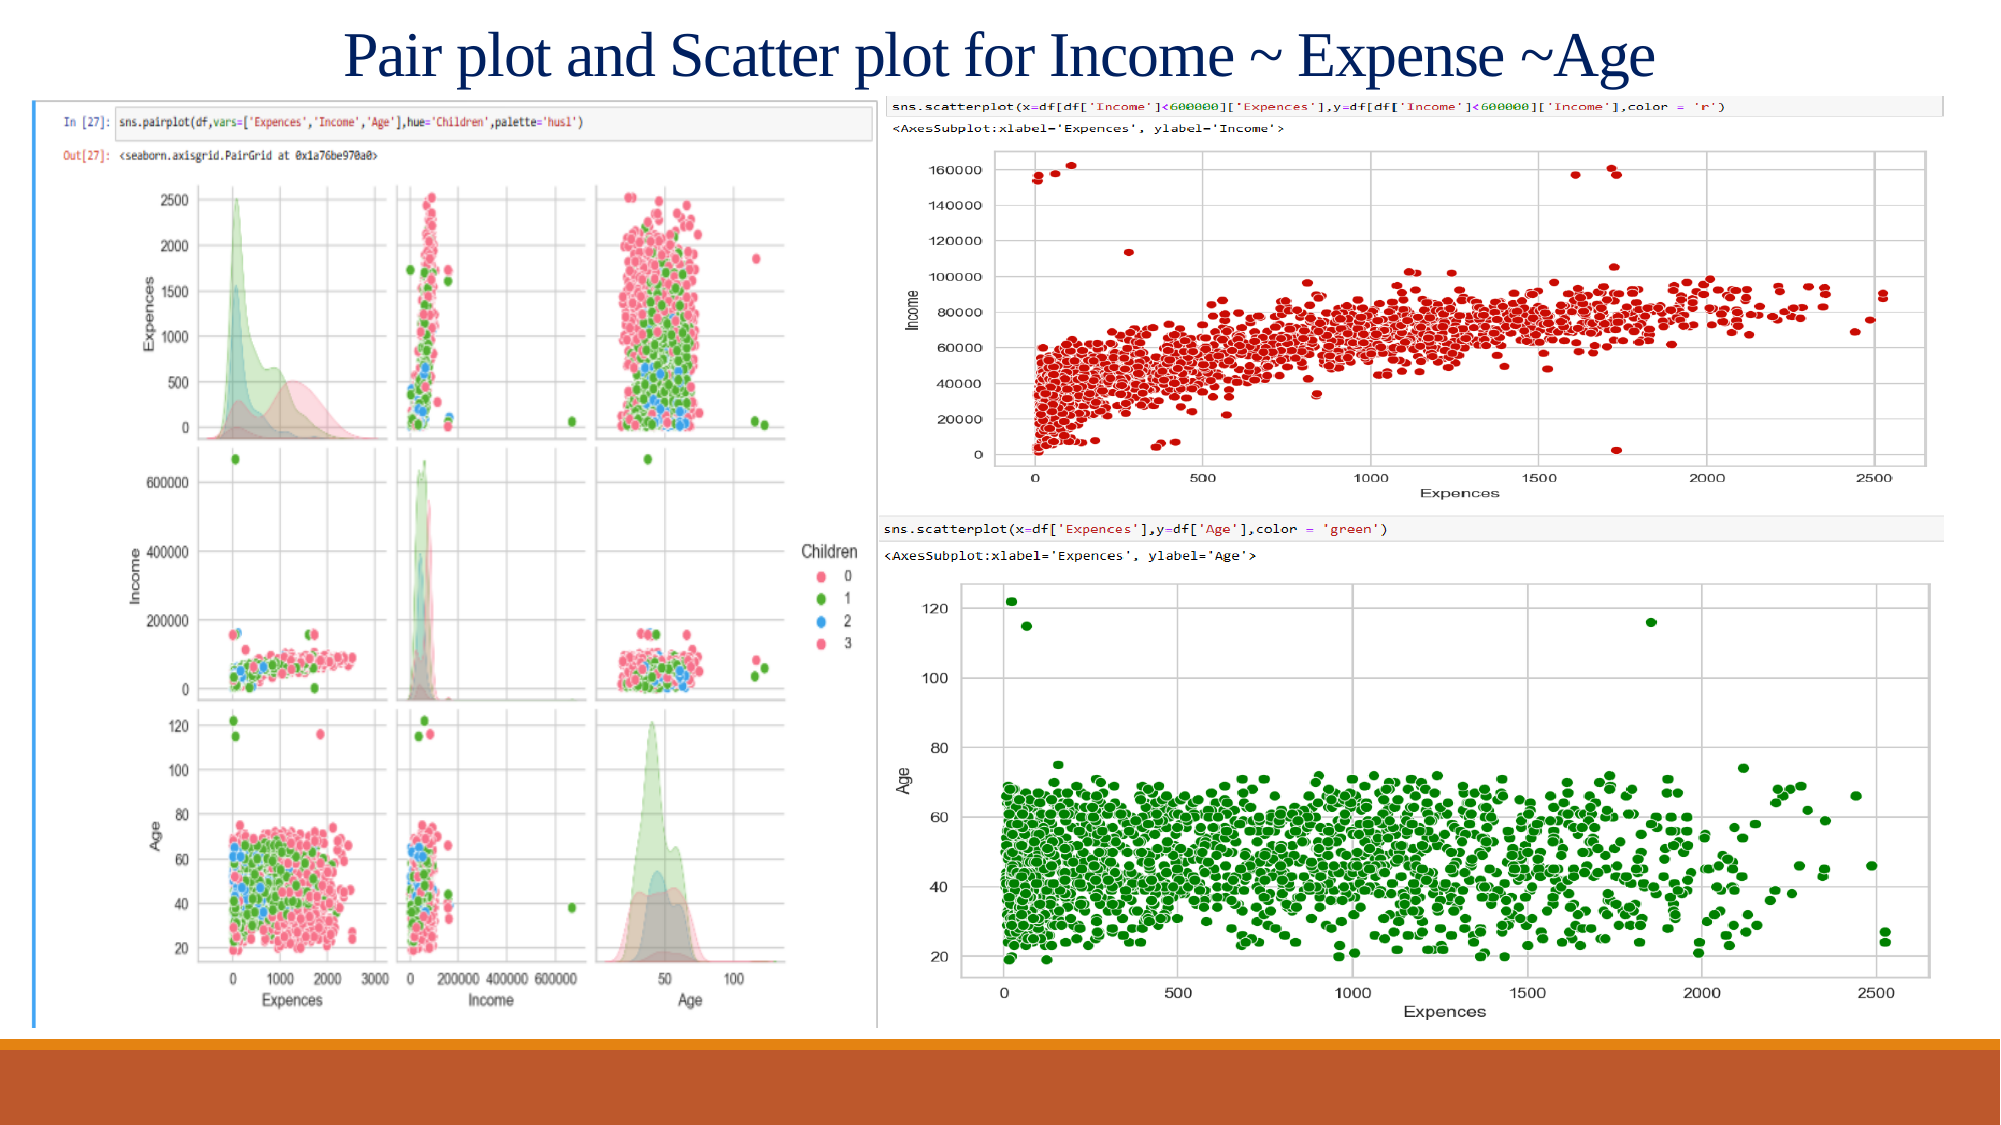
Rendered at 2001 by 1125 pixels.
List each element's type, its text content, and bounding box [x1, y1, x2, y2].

picture [878, 509, 1945, 1029]
title Pair plot and Scatter plot for Income ~ Expense ~Age [174, 17, 1825, 93]
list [878, 96, 1945, 508]
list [25, 96, 877, 1029]
